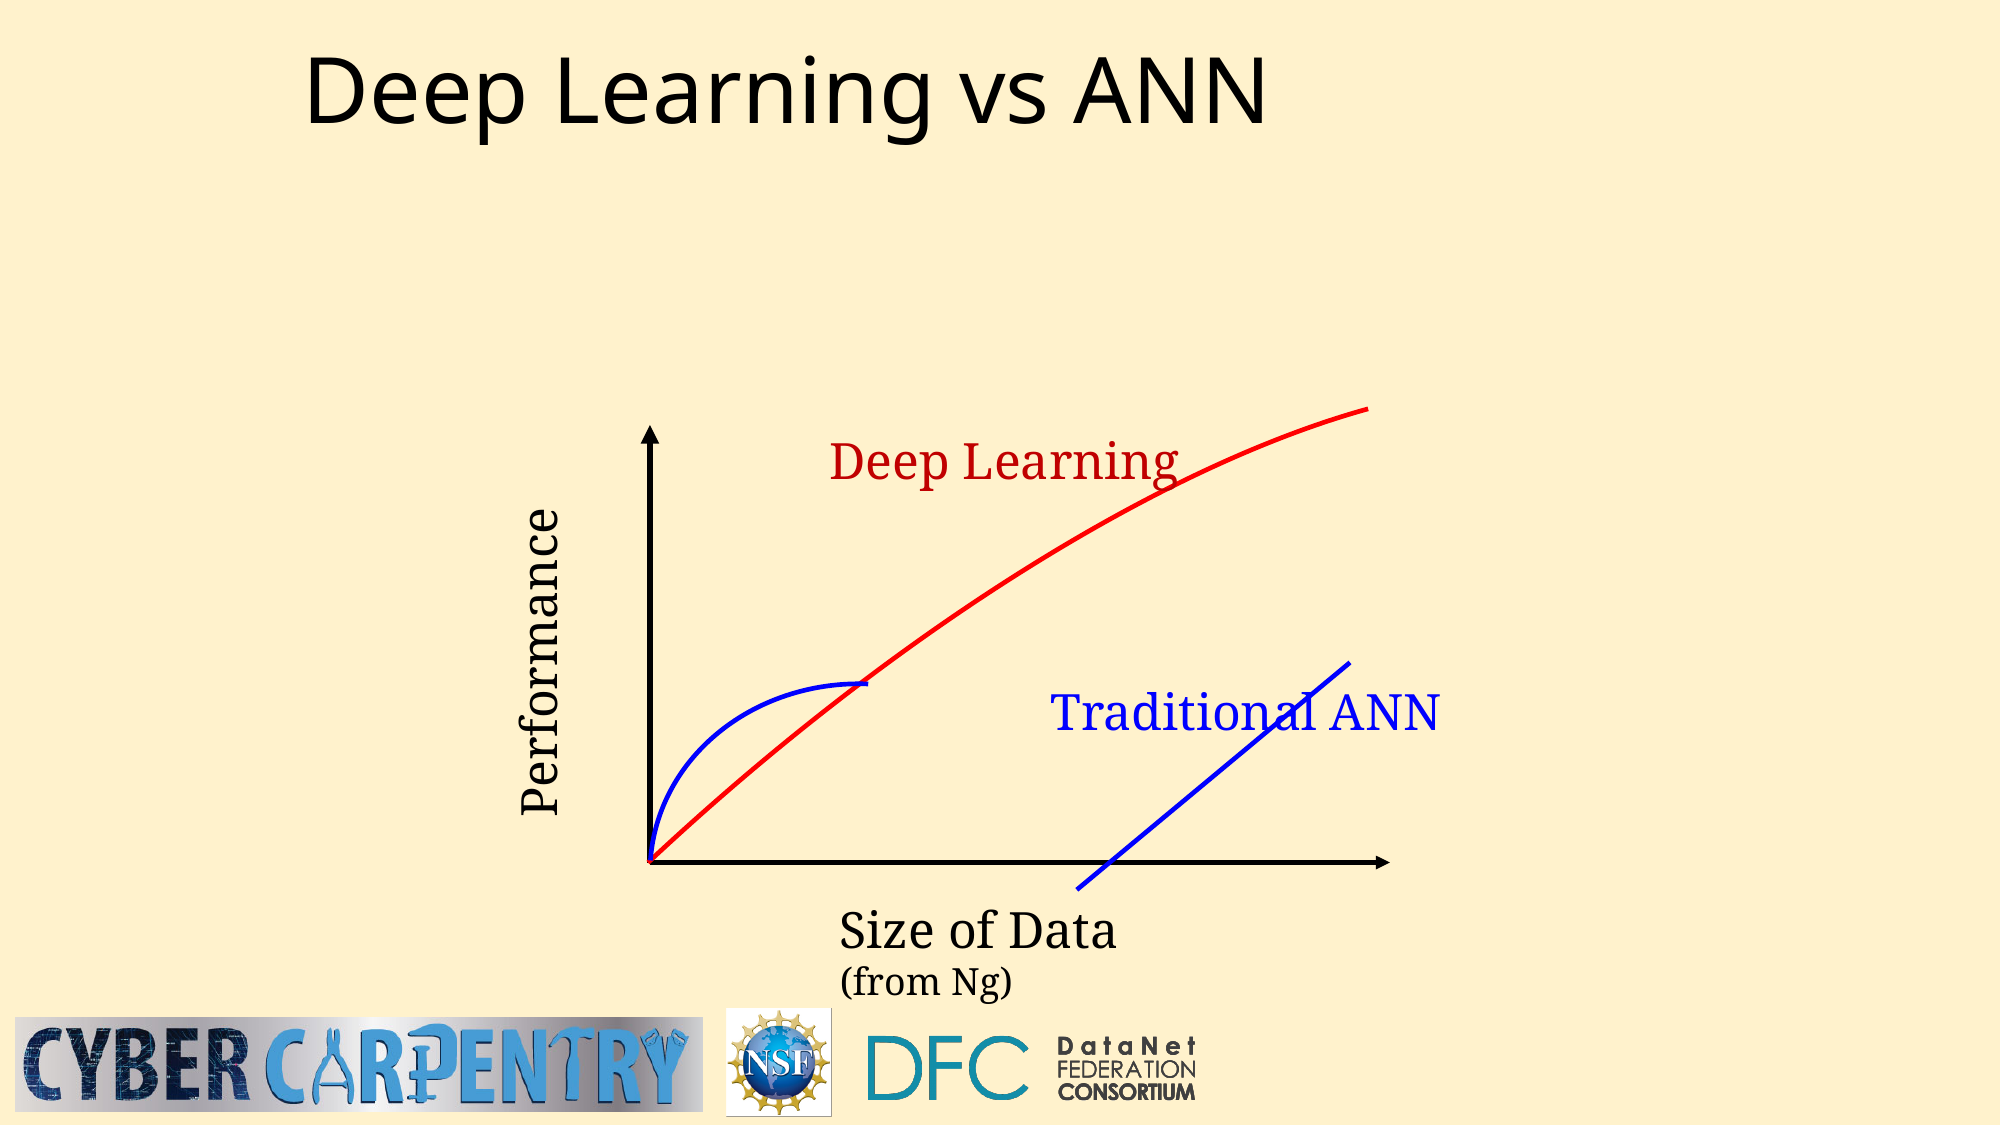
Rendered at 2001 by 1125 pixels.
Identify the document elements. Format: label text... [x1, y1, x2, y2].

picture [868, 1099, 876, 1108]
text_box [1328, 408, 1369, 421]
text_box [839, 1067, 955, 1125]
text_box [649, 662, 1350, 1067]
picture [15, 1017, 703, 1112]
title Deep Learning vs ANN [287, 0, 1563, 188]
picture [930, 1067, 1202, 1108]
text_box Performance [499, 425, 575, 901]
text_box Deep Learning [814, 421, 1405, 497]
text_box [889, 497, 1313, 662]
text_box Traditional ANN [1350, 673, 1625, 748]
